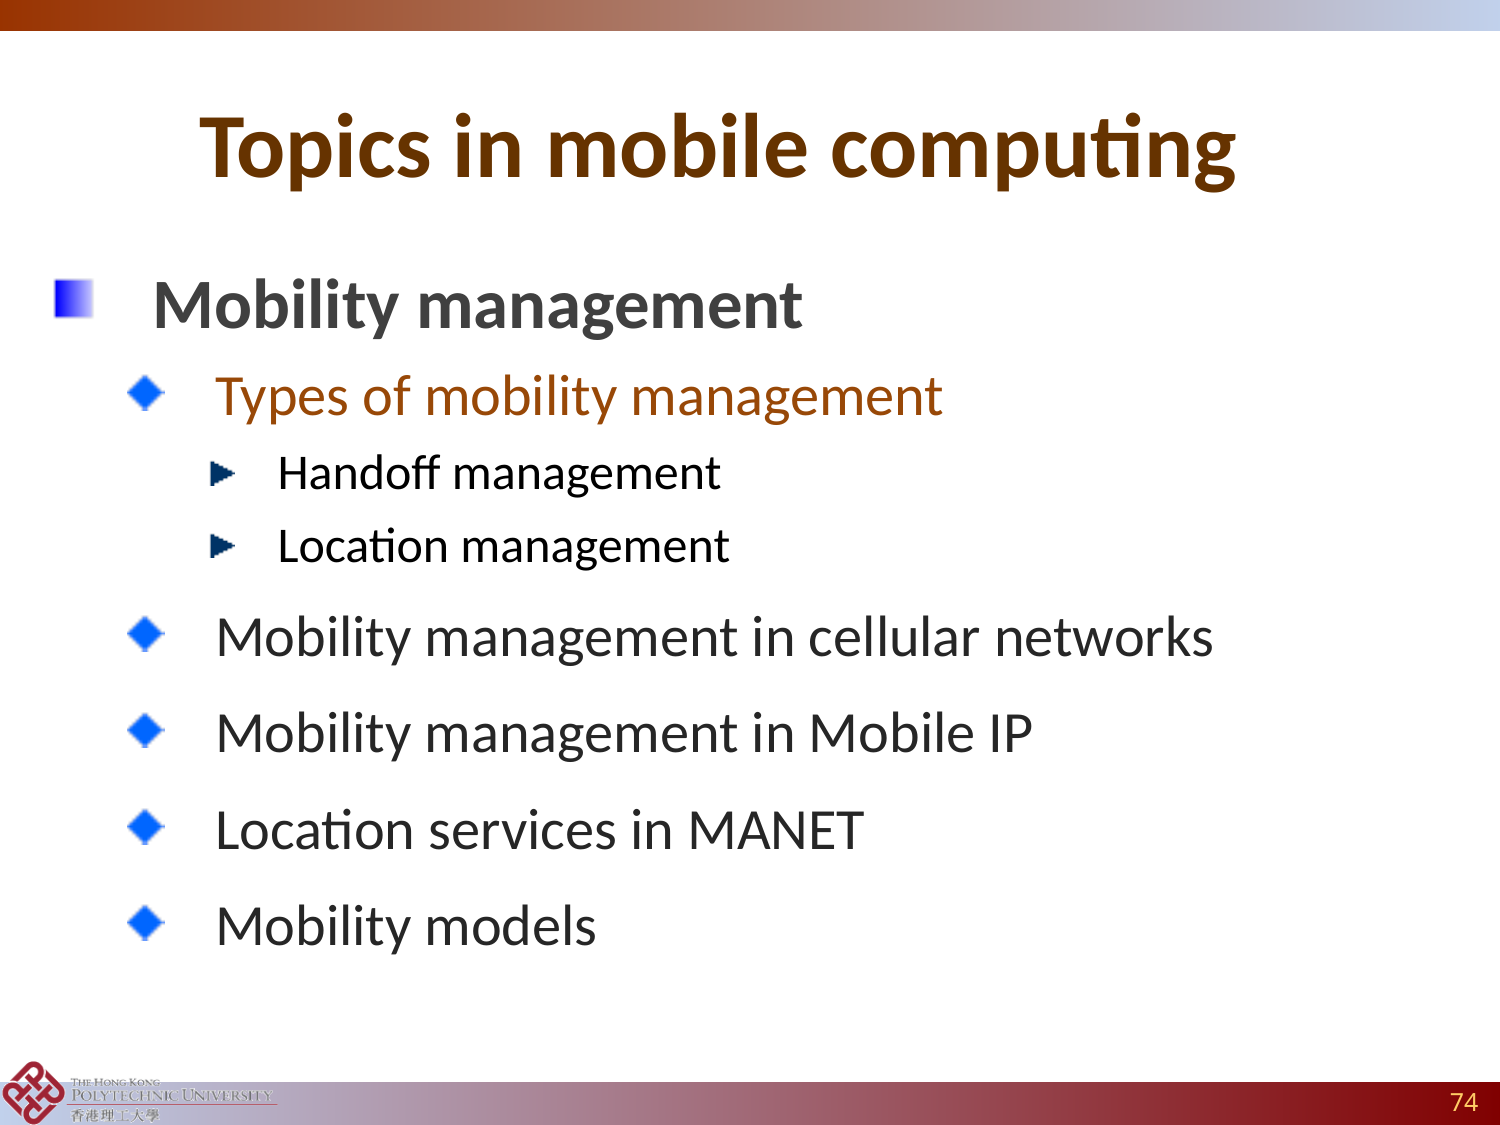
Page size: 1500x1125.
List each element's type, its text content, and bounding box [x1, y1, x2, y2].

title Topics in mobile computing [0, 78, 1438, 225]
list Mobility management Types of mobility management Handoff management Location management Mobility management in cellular networks Mobility management in Mobile IP Location services in MANET Mobility models [37, 249, 1463, 1025]
picture [202, 453, 235, 486]
picture [0, 1061, 278, 1125]
picture [127, 903, 165, 941]
picture [127, 614, 165, 652]
picture [127, 373, 165, 411]
picture [127, 711, 165, 748]
picture [202, 526, 235, 558]
picture [127, 807, 165, 845]
picture [52, 277, 98, 323]
